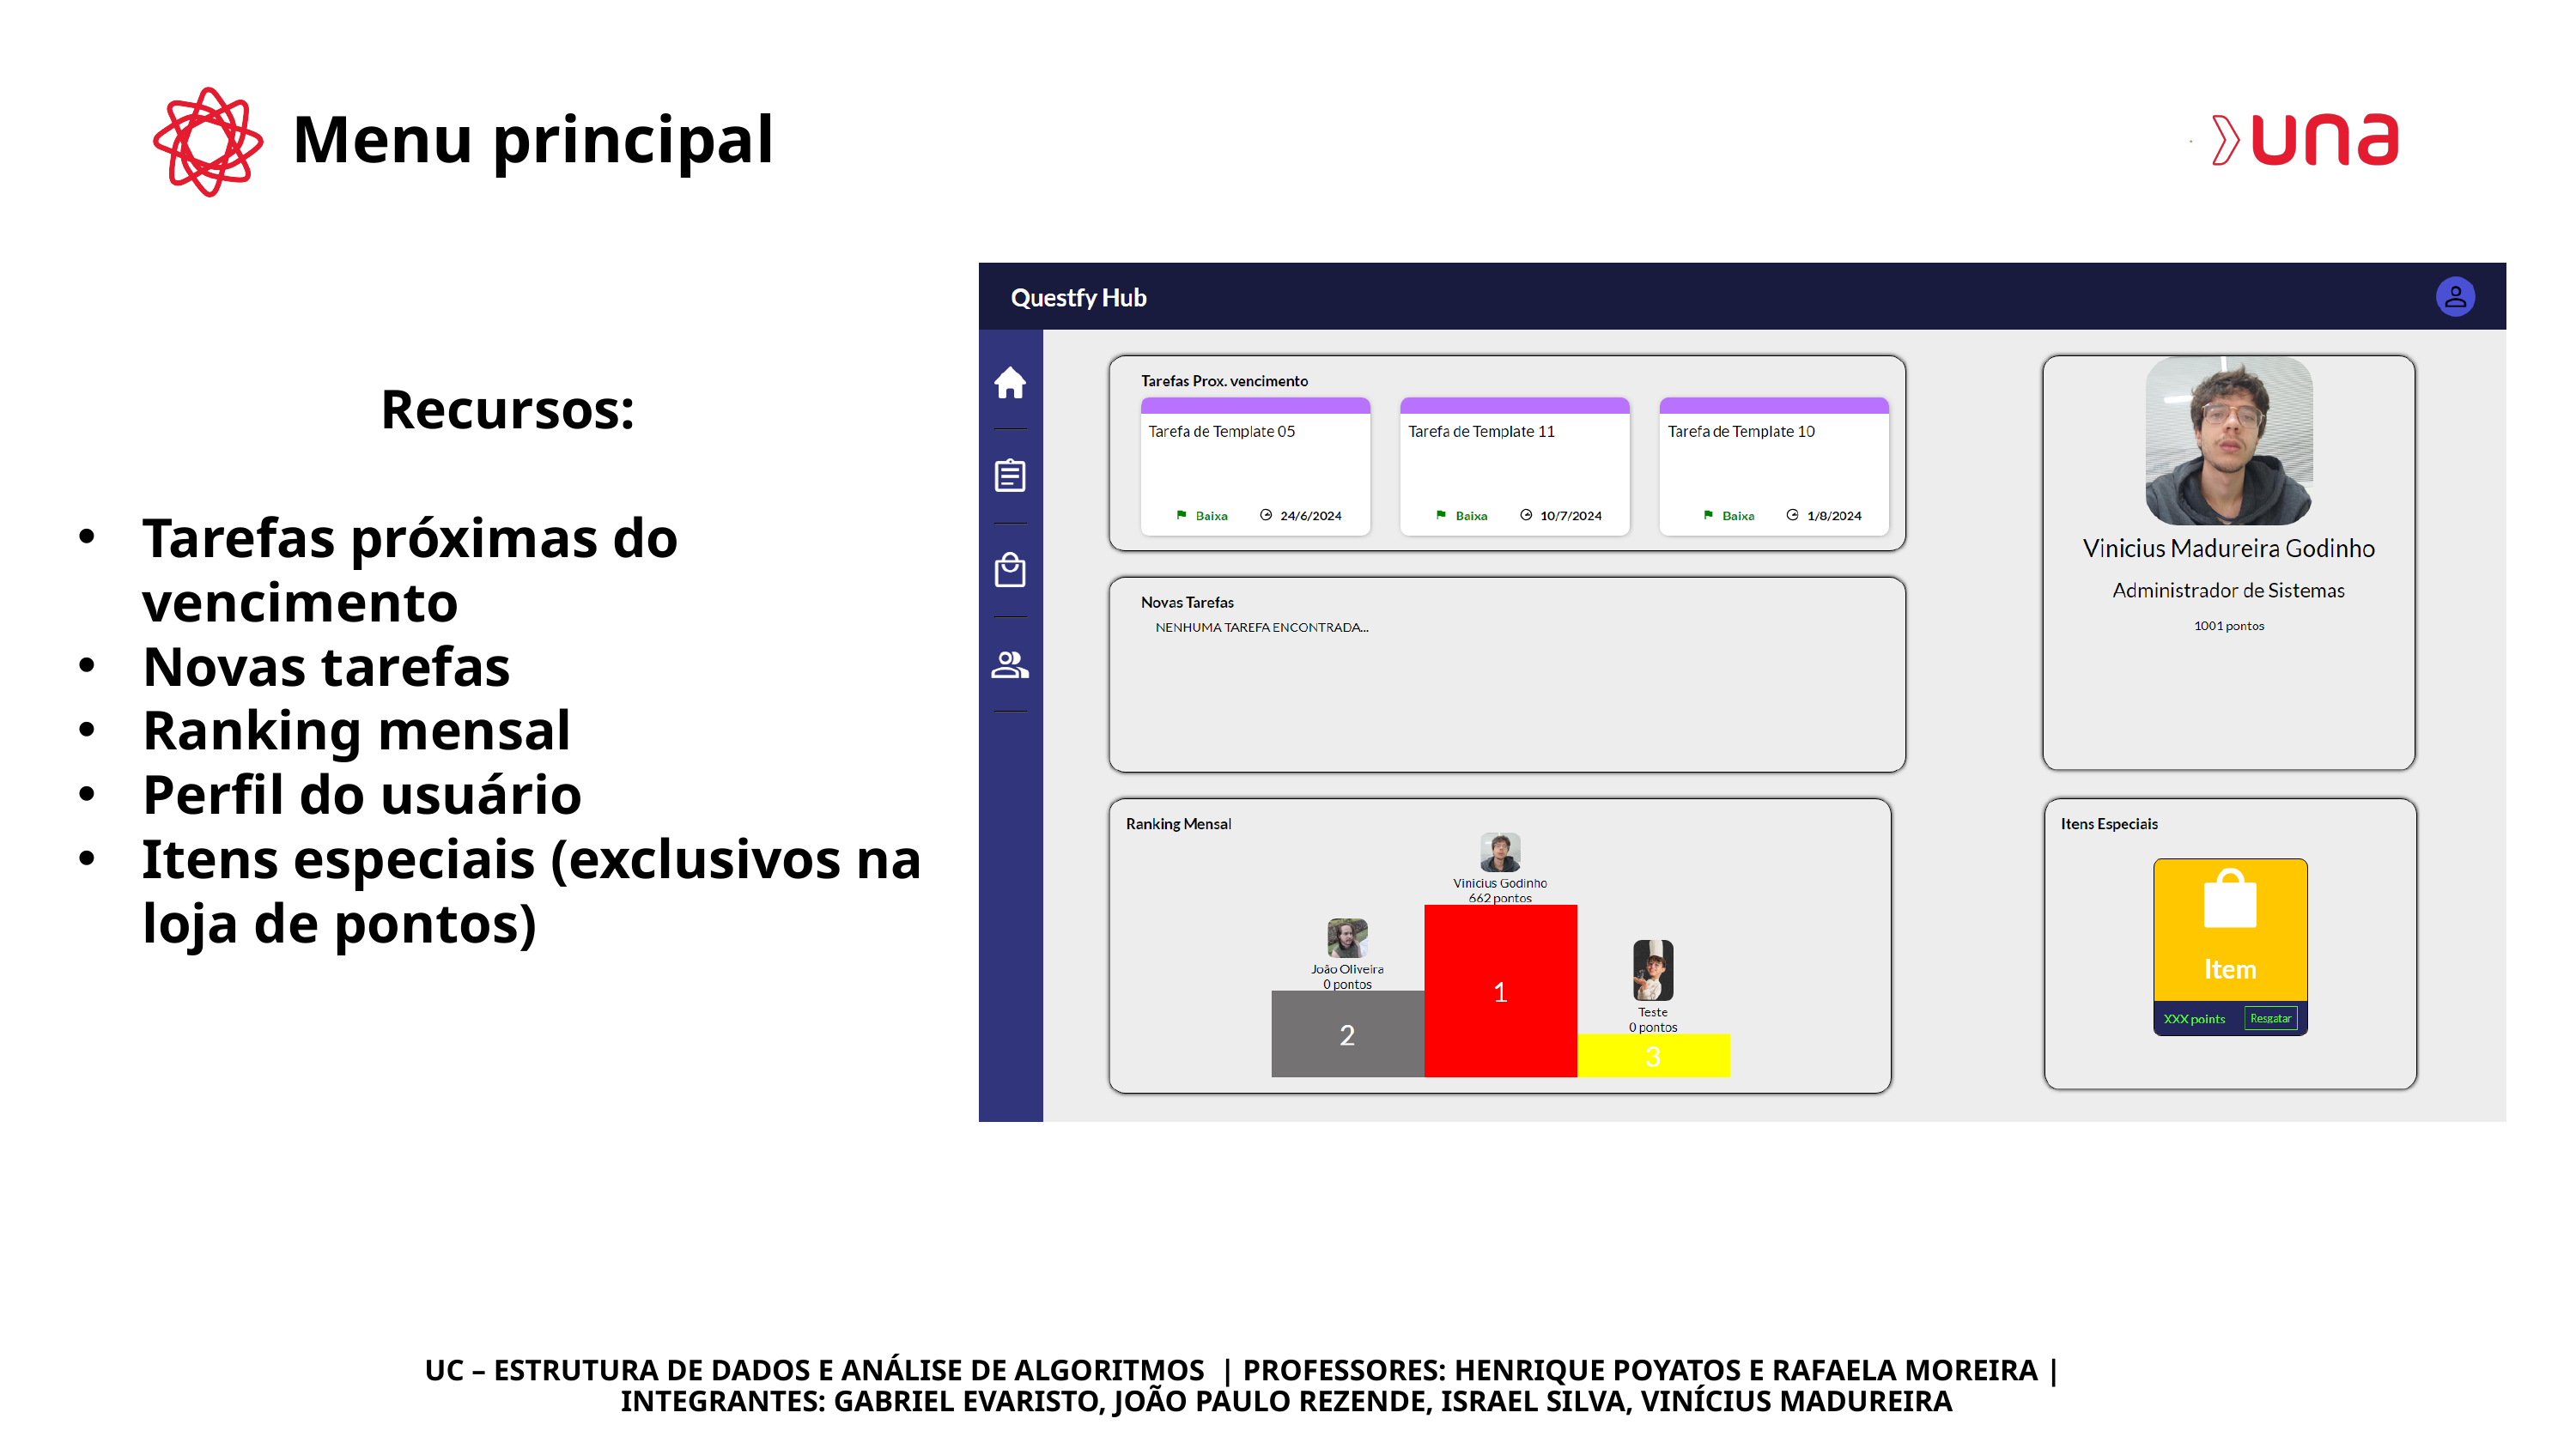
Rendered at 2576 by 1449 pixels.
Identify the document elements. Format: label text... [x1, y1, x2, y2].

text_box Recursos: Tarefas próximas do vencimento Novas tarefas Ranking mensal Perfil do usuário Itens especiais (exclusivos na loja de pontos) [64, 368, 952, 961]
picture [979, 263, 2507, 1122]
text_box UC – ESTRUTURA DE DADOS E ANÁLISE DE ALGORITMOS | PROFESSORES: HENRIQUE POYATOS E RAFAELA MOREIRA | INTEGRANTES: GABRIEL EVARISTO, JOÃO PAULO REZENDE, ISRAEL SILVA, VINÍCIUS MADUREIRA [404, 1325, 2172, 1449]
text_box Menu principal [271, 76, 1355, 209]
picture [2185, 107, 2425, 177]
picture [152, 87, 273, 198]
